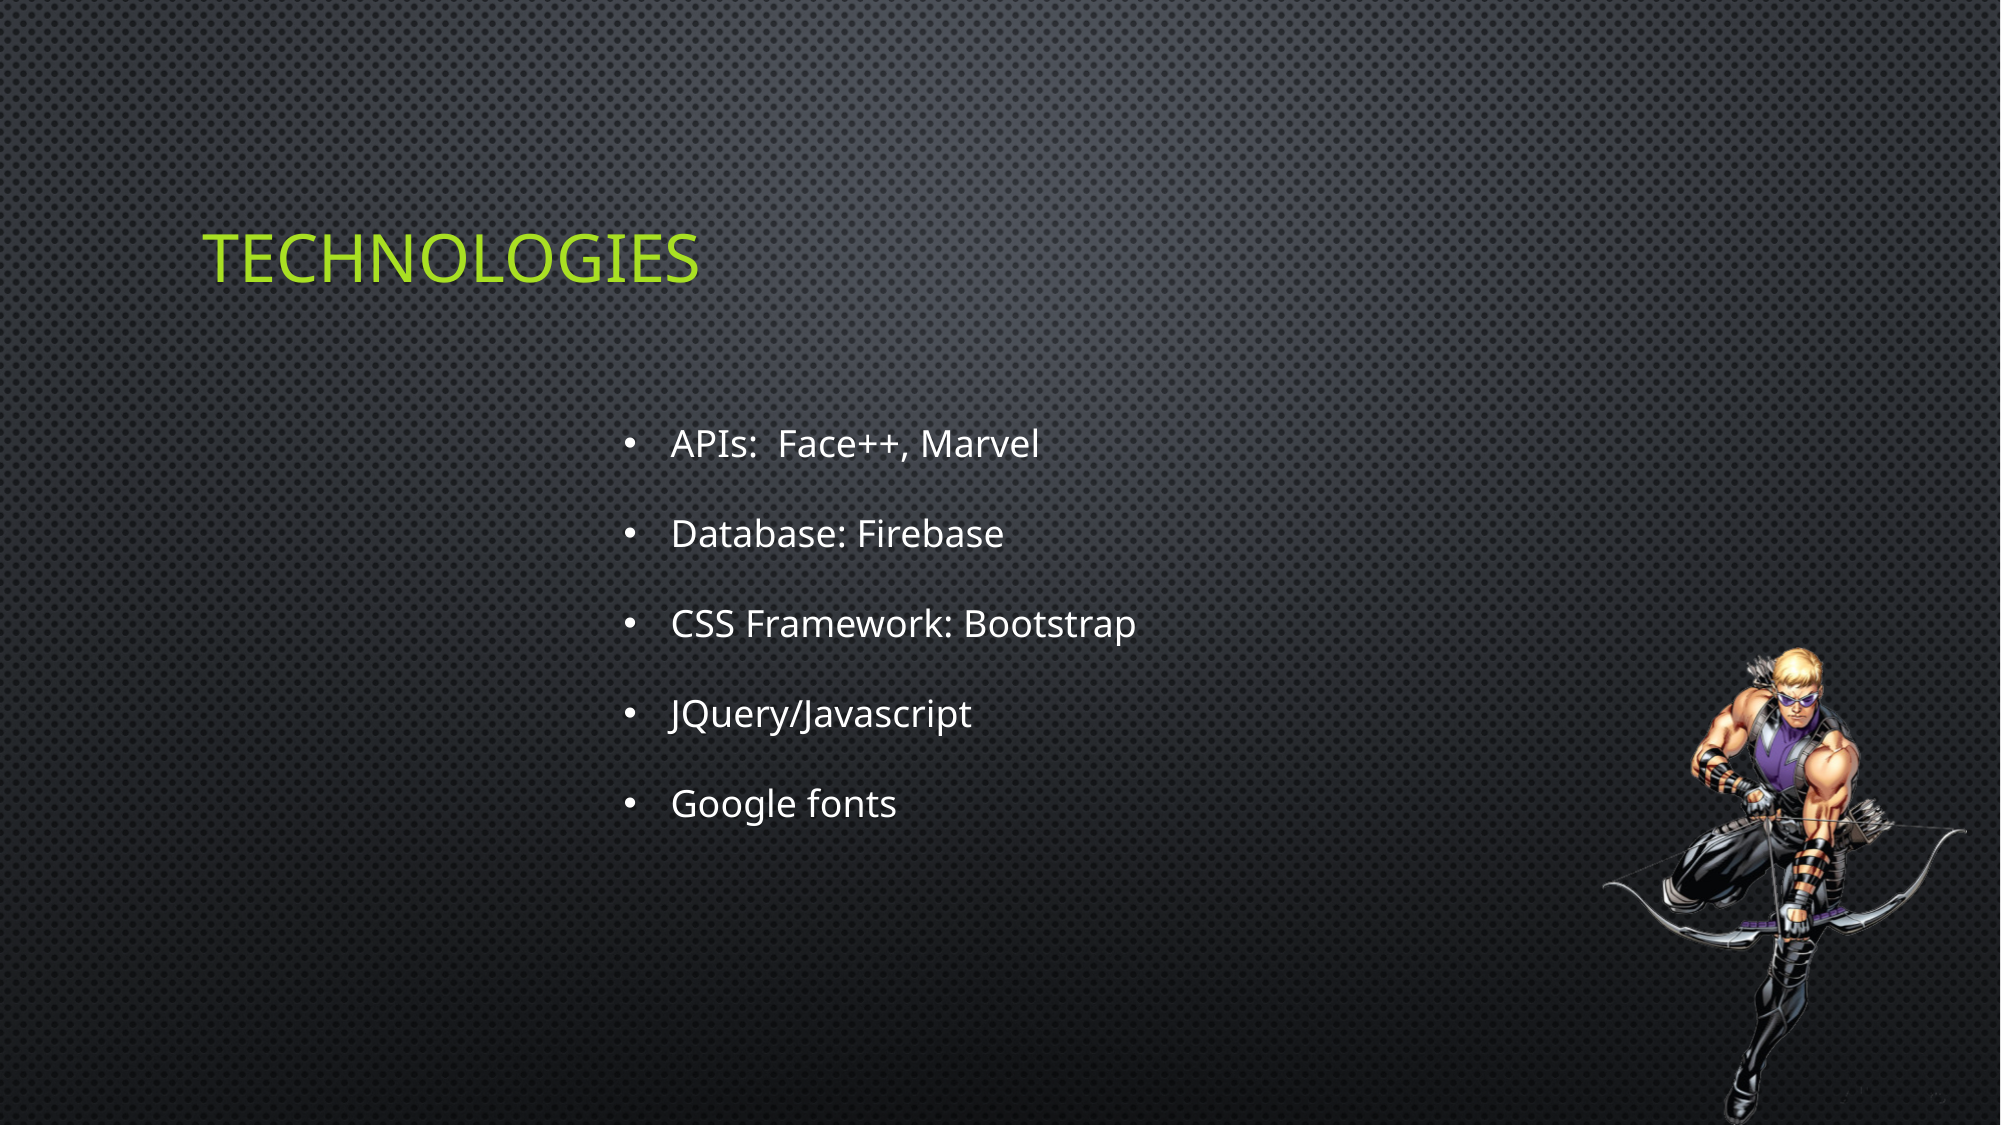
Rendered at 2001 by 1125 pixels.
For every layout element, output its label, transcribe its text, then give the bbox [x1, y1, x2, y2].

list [1601, 645, 1967, 1125]
title technologies [187, 99, 1813, 413]
text_box APIs: Face++, Marvel Database: Firebase CSS Framework: Bootstrap JQuery/Javascript Google fonts [608, 412, 1391, 968]
